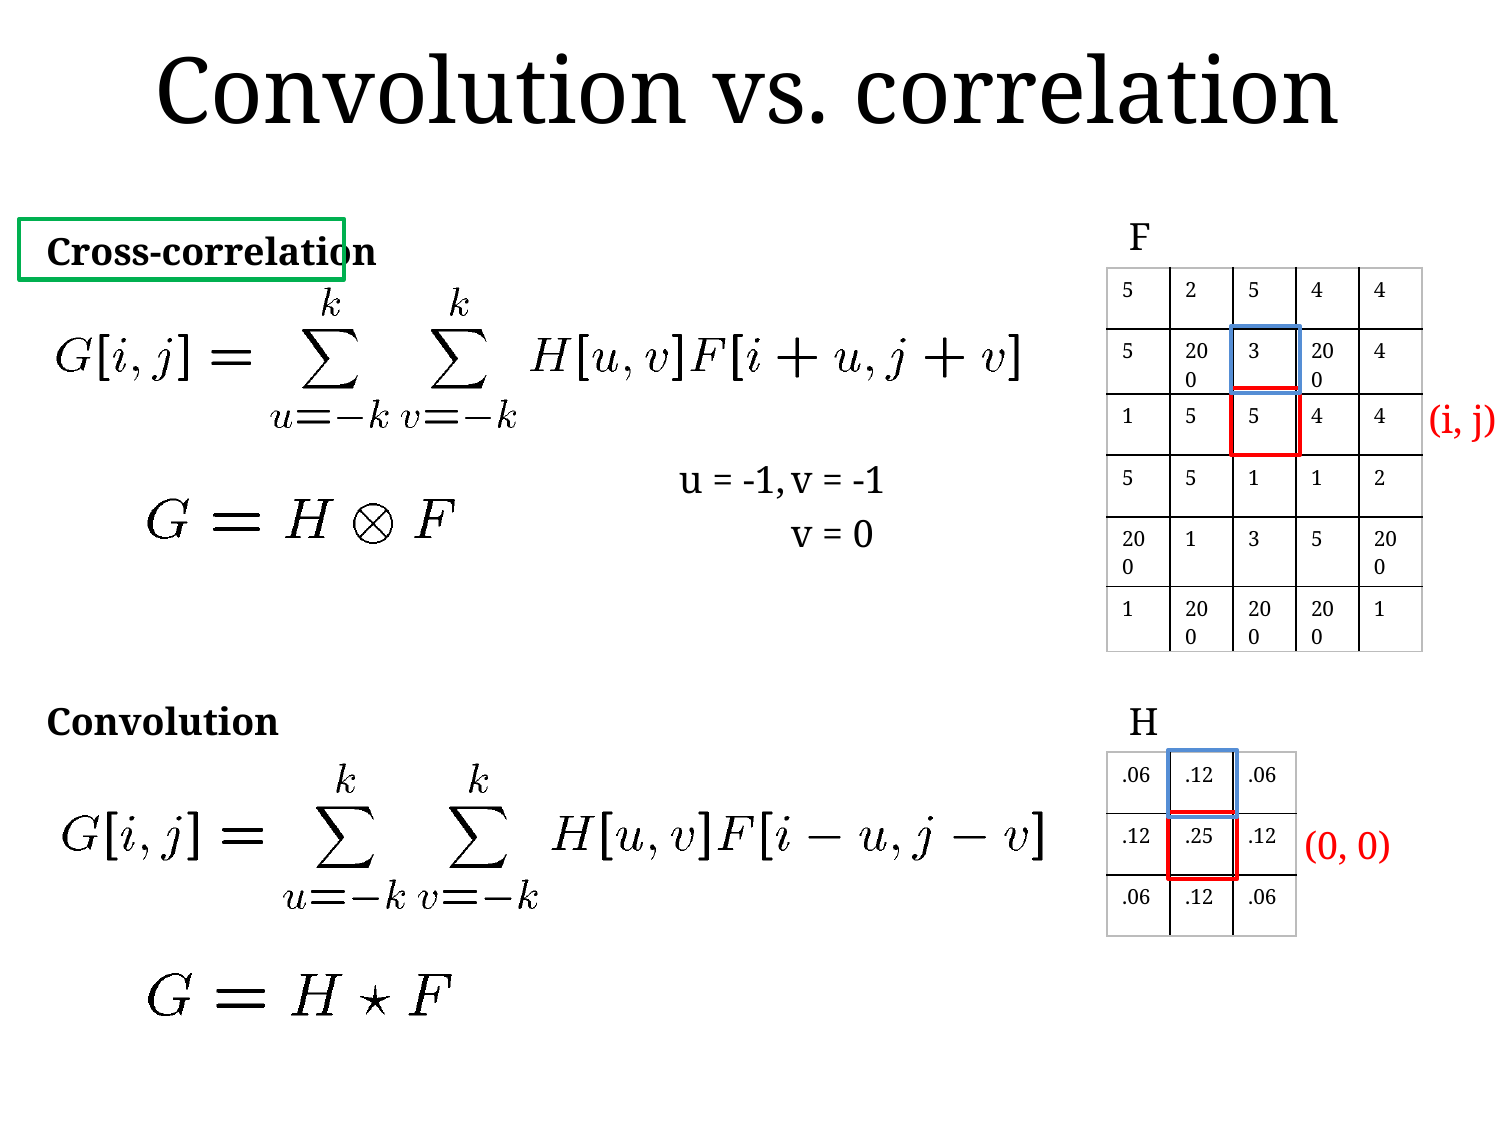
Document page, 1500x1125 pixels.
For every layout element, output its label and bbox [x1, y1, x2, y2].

table_header [1108, 269, 1169, 328]
table_cell [1108, 330, 1169, 393]
table_cell [1108, 456, 1169, 516]
table_cell [1234, 457, 1295, 516]
table_header [1360, 269, 1421, 328]
table_cell [1108, 876, 1169, 935]
table_cell [1360, 456, 1421, 516]
table_cell [1302, 330, 1358, 393]
table_header [1239, 753, 1295, 813]
table_cell [1239, 814, 1289, 874]
text_box [1289, 814, 1407, 875]
text_box [1114, 205, 1166, 266]
table_header [1171, 269, 1232, 328]
table_header [1234, 269, 1295, 324]
table_cell [1234, 876, 1295, 935]
table_cell [1108, 814, 1166, 874]
table_cell [1171, 330, 1229, 393]
table_cell [1360, 518, 1421, 586]
table_cell [1108, 395, 1169, 454]
title [73, 0, 1424, 181]
table_cell [1171, 587, 1232, 651]
text_box [17, 217, 1020, 562]
table_header [1108, 753, 1166, 813]
table_cell [1297, 518, 1358, 586]
table_cell [1360, 395, 1421, 454]
table_cell [1171, 518, 1232, 586]
table_cell [1302, 395, 1358, 454]
table_cell [1360, 330, 1421, 393]
table_header [1297, 269, 1358, 328]
text_box [30, 690, 1044, 1018]
table_cell [1234, 518, 1295, 586]
table_cell [1234, 587, 1295, 651]
table_cell [1297, 456, 1358, 516]
text_box [1114, 690, 1239, 881]
text_box [1413, 388, 1500, 449]
table_cell [1360, 587, 1421, 651]
text_box [1229, 324, 1302, 457]
table_cell [1297, 587, 1358, 651]
table_cell [1171, 881, 1232, 935]
table_cell [1108, 587, 1169, 651]
table_cell [1171, 456, 1232, 516]
table_cell [1171, 395, 1229, 454]
table_cell [1108, 518, 1169, 586]
